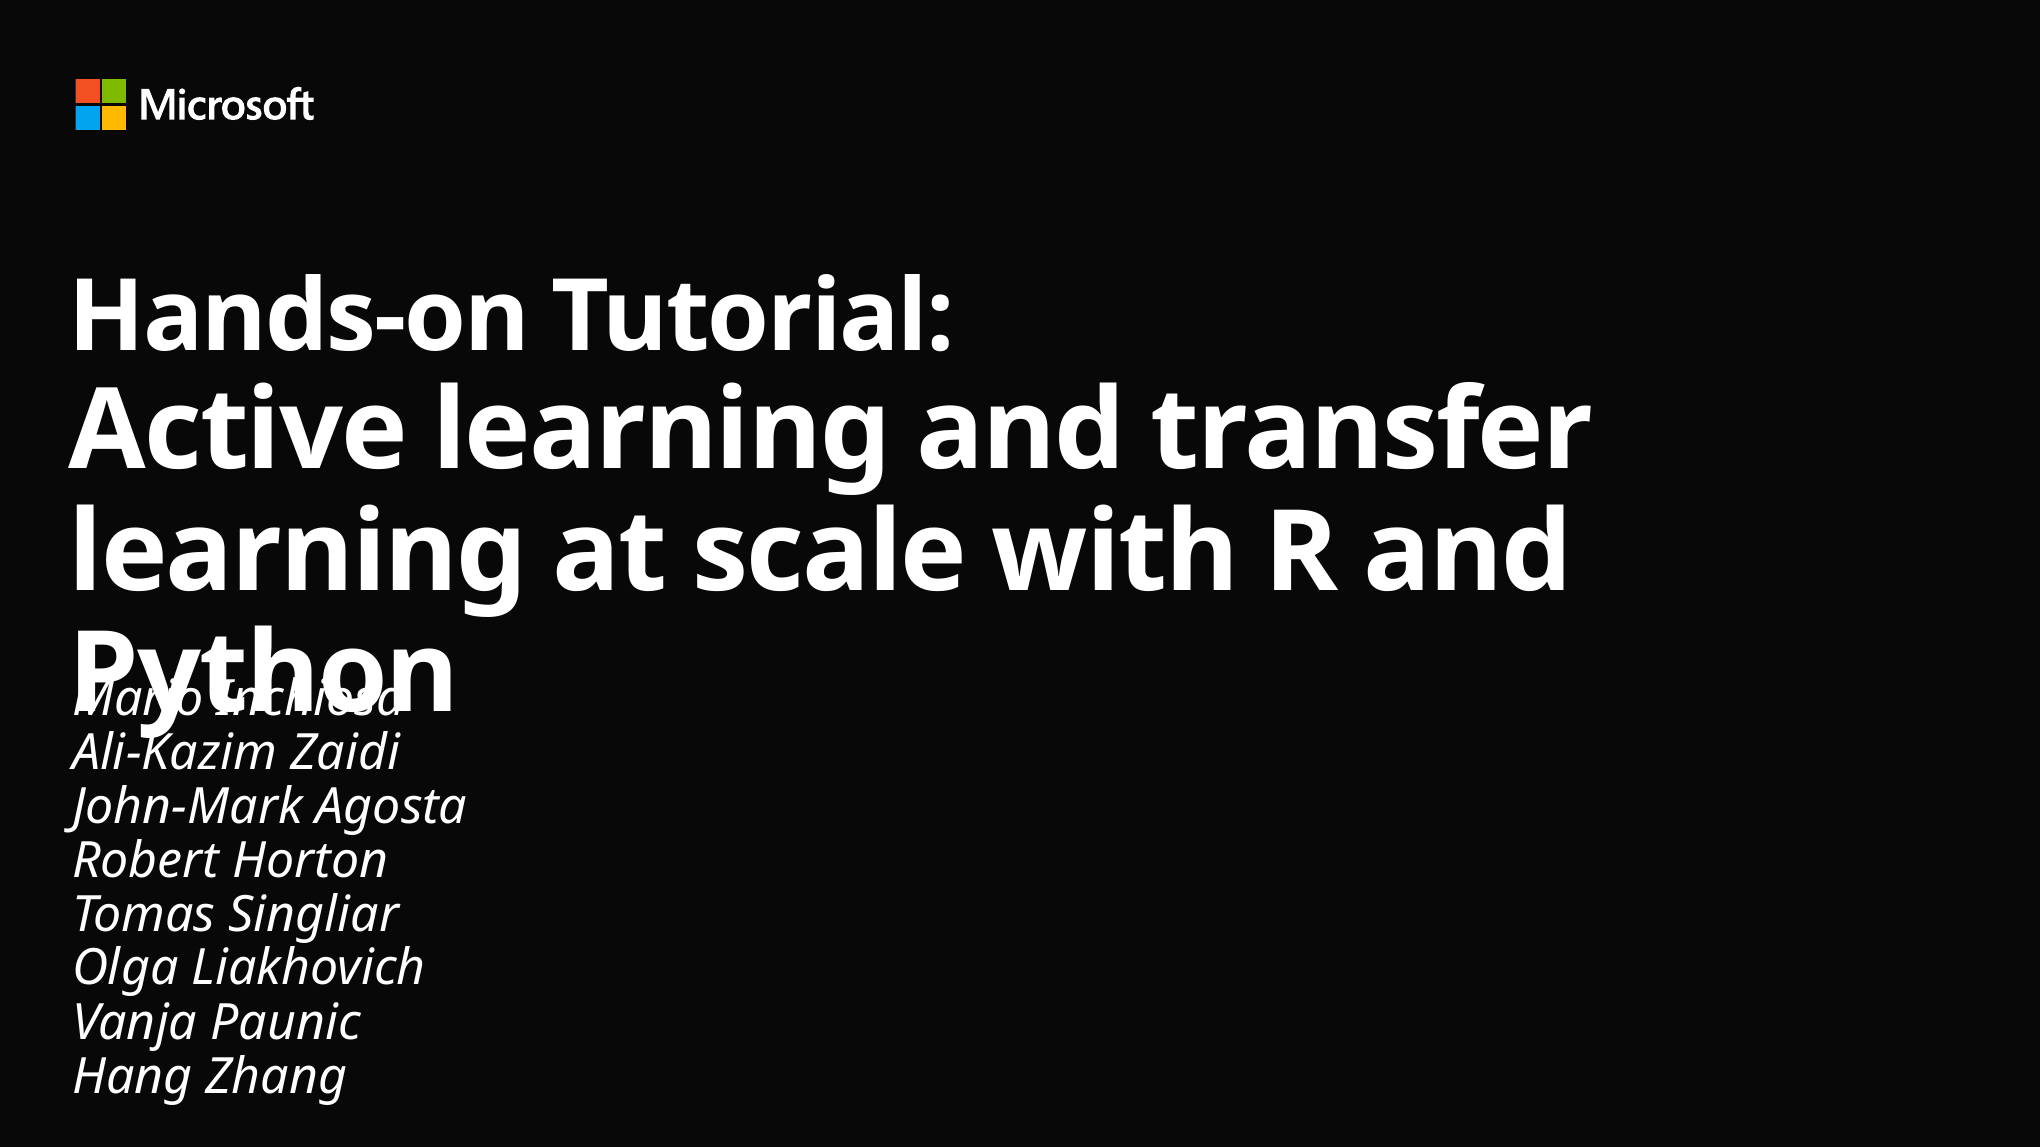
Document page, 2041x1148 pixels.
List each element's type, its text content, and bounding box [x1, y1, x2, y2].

title Hands-on Tutorial: Active learning and transfer learning at scale with R and Python [45, 248, 1873, 649]
list Mario Inchiosa Ali-Kazim Zaidi John-Mark Agosta Robert Horton Tomas Singliar Olga Liakhovich Vanja Paunic Hang Zhang [45, 654, 1246, 1062]
